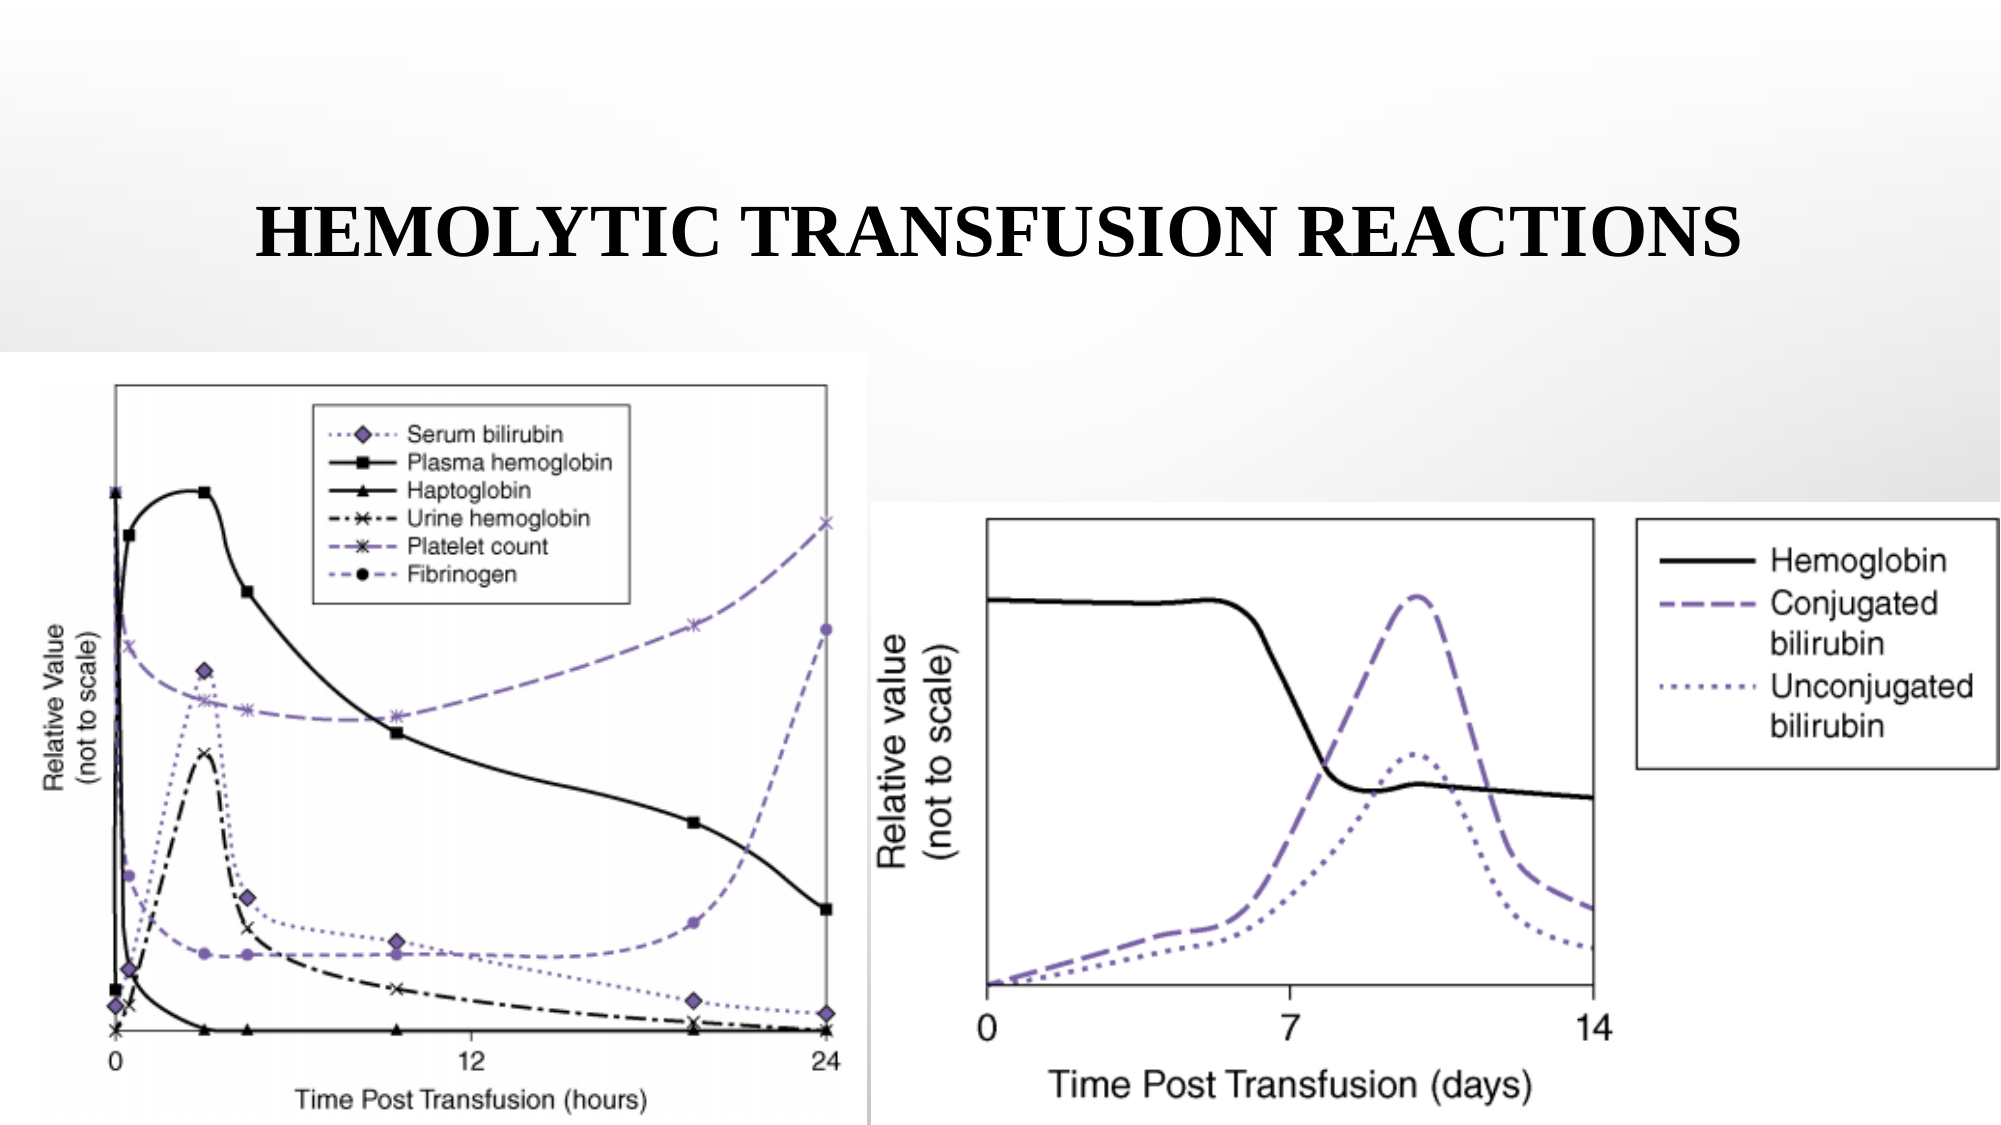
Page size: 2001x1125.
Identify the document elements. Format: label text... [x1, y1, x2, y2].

picture [0, 0, 2000, 1125]
title Hemolytic transfusion reactions [149, 101, 1851, 364]
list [0, 352, 867, 1125]
